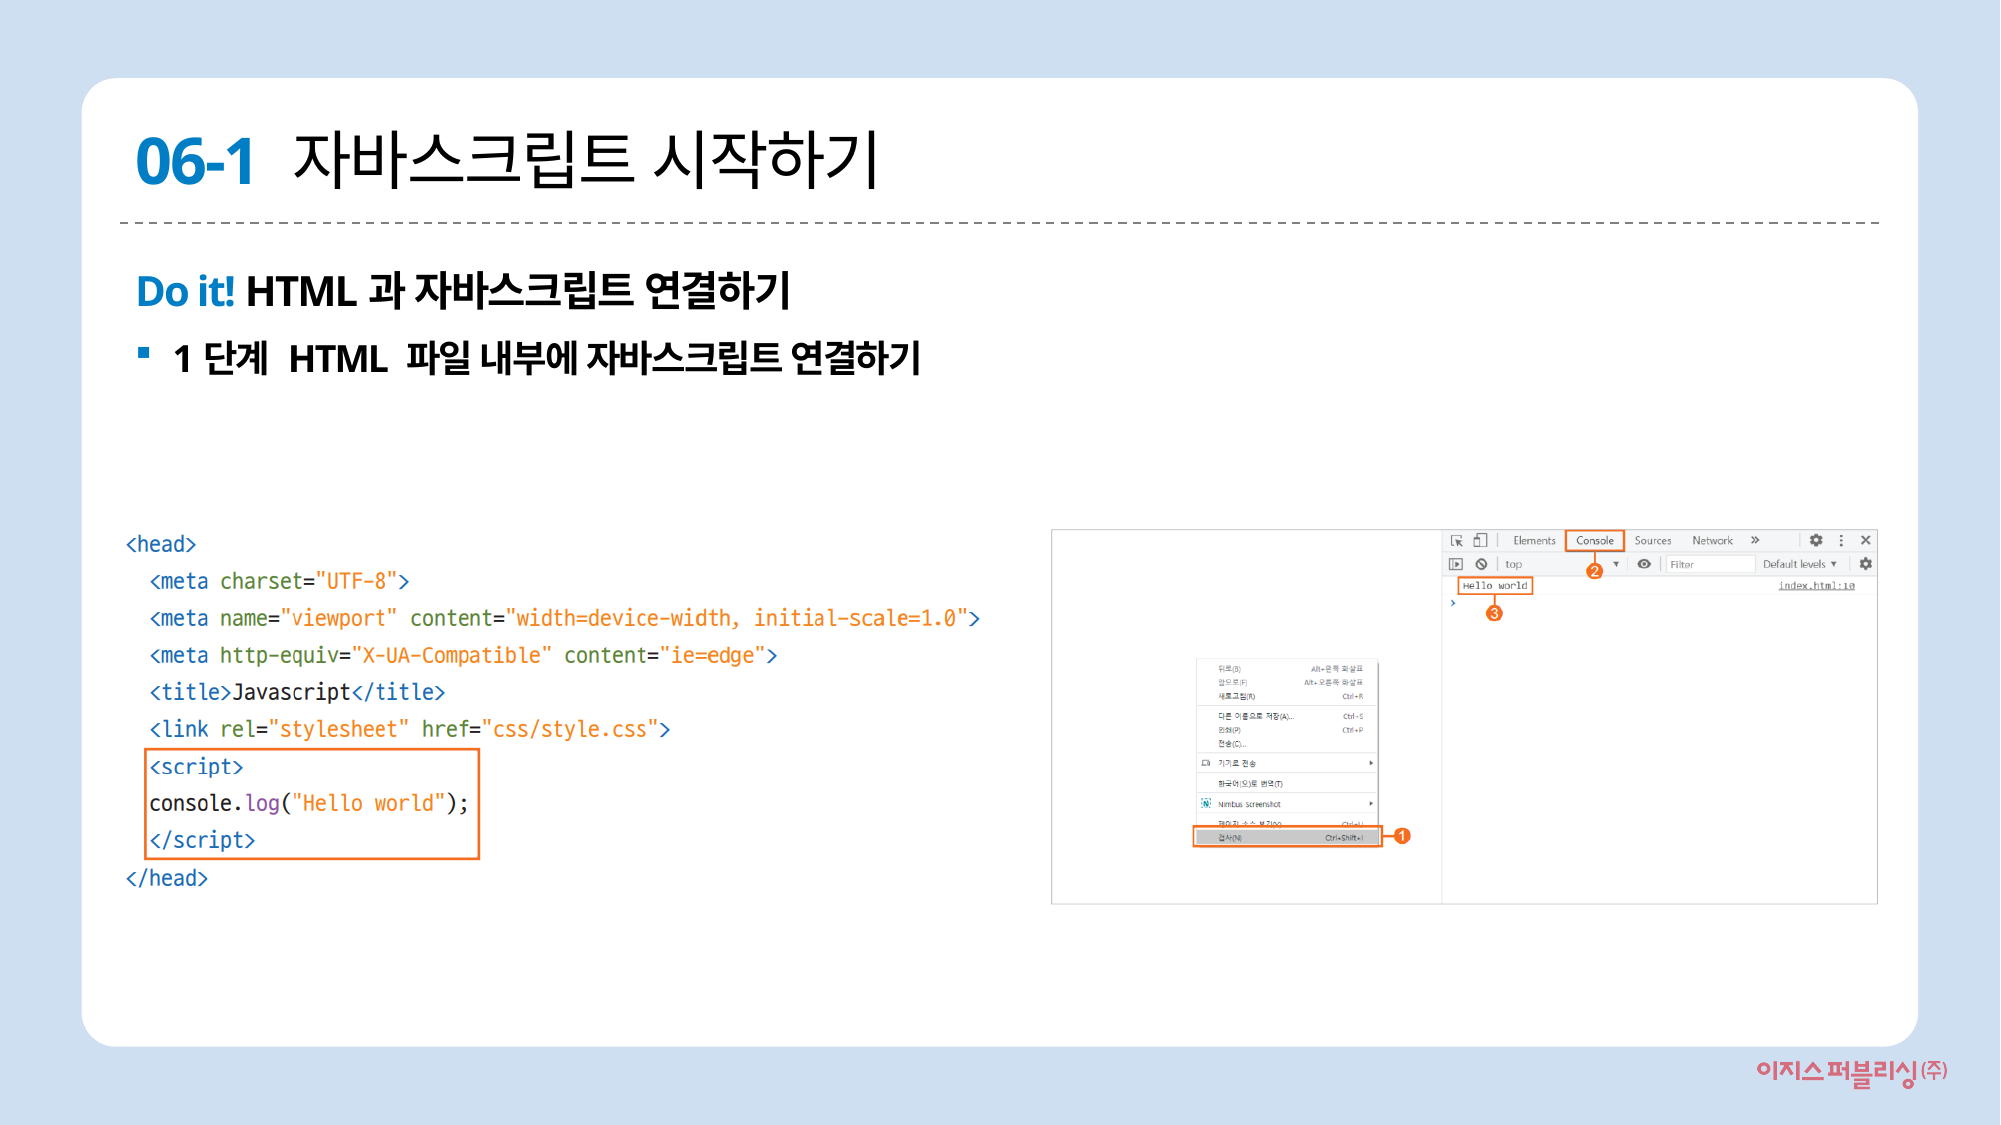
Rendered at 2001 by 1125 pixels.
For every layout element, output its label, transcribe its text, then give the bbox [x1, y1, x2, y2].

picture [120, 525, 991, 898]
picture [1049, 525, 1882, 910]
title 06-1 자바스크립트 시작하기 [120, 109, 1880, 209]
list Do it! HTML과 자바스크립트 연결하기 1단계 HTML 파일 내부에 자바스크립트 연결하기 [120, 257, 1050, 526]
